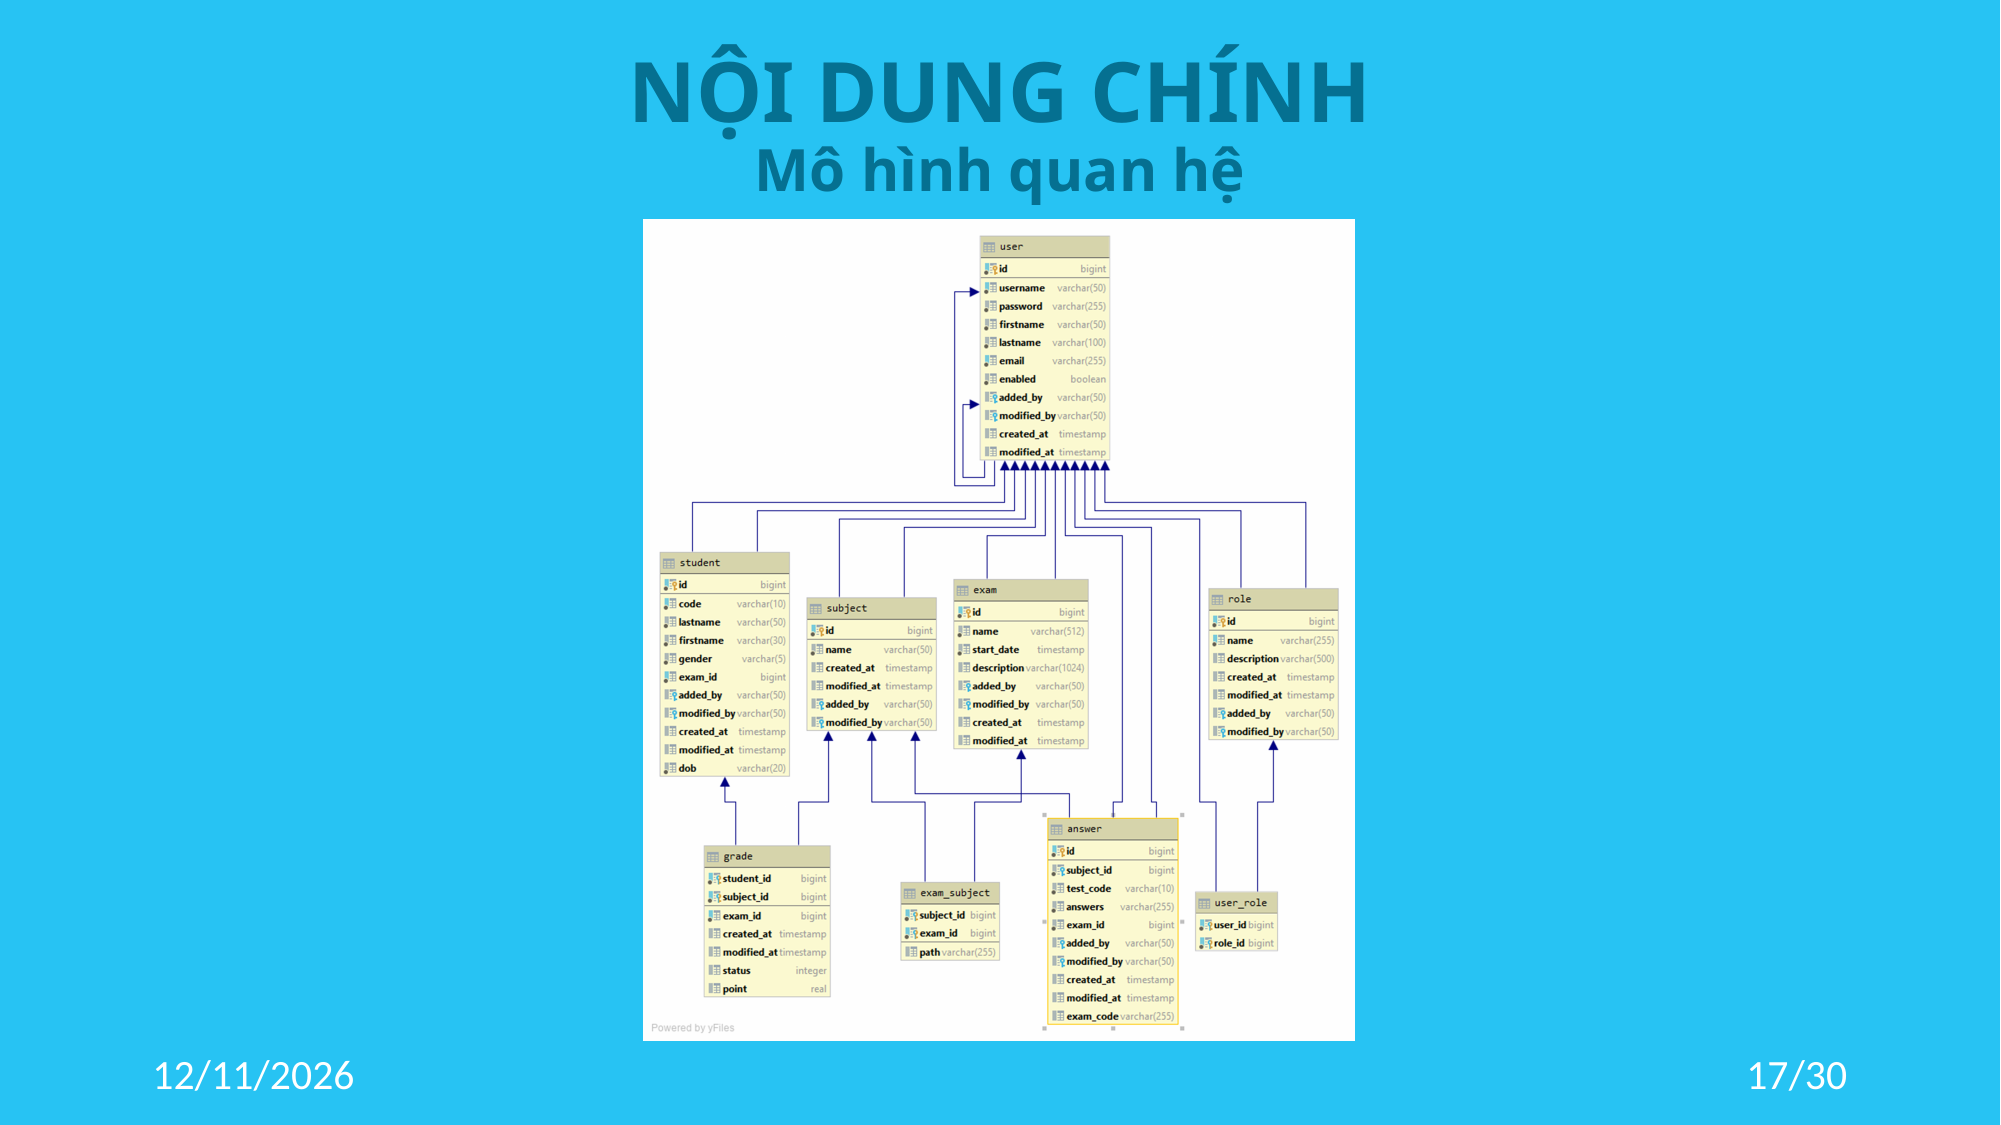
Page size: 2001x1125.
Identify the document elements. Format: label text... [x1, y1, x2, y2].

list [643, 219, 1355, 1041]
title NỘI DUNG CHÍNH Mô hình quan hệ [137, 22, 1863, 233]
slide_number 17/30 [1412, 1042, 1863, 1103]
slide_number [137, 1042, 588, 1103]
